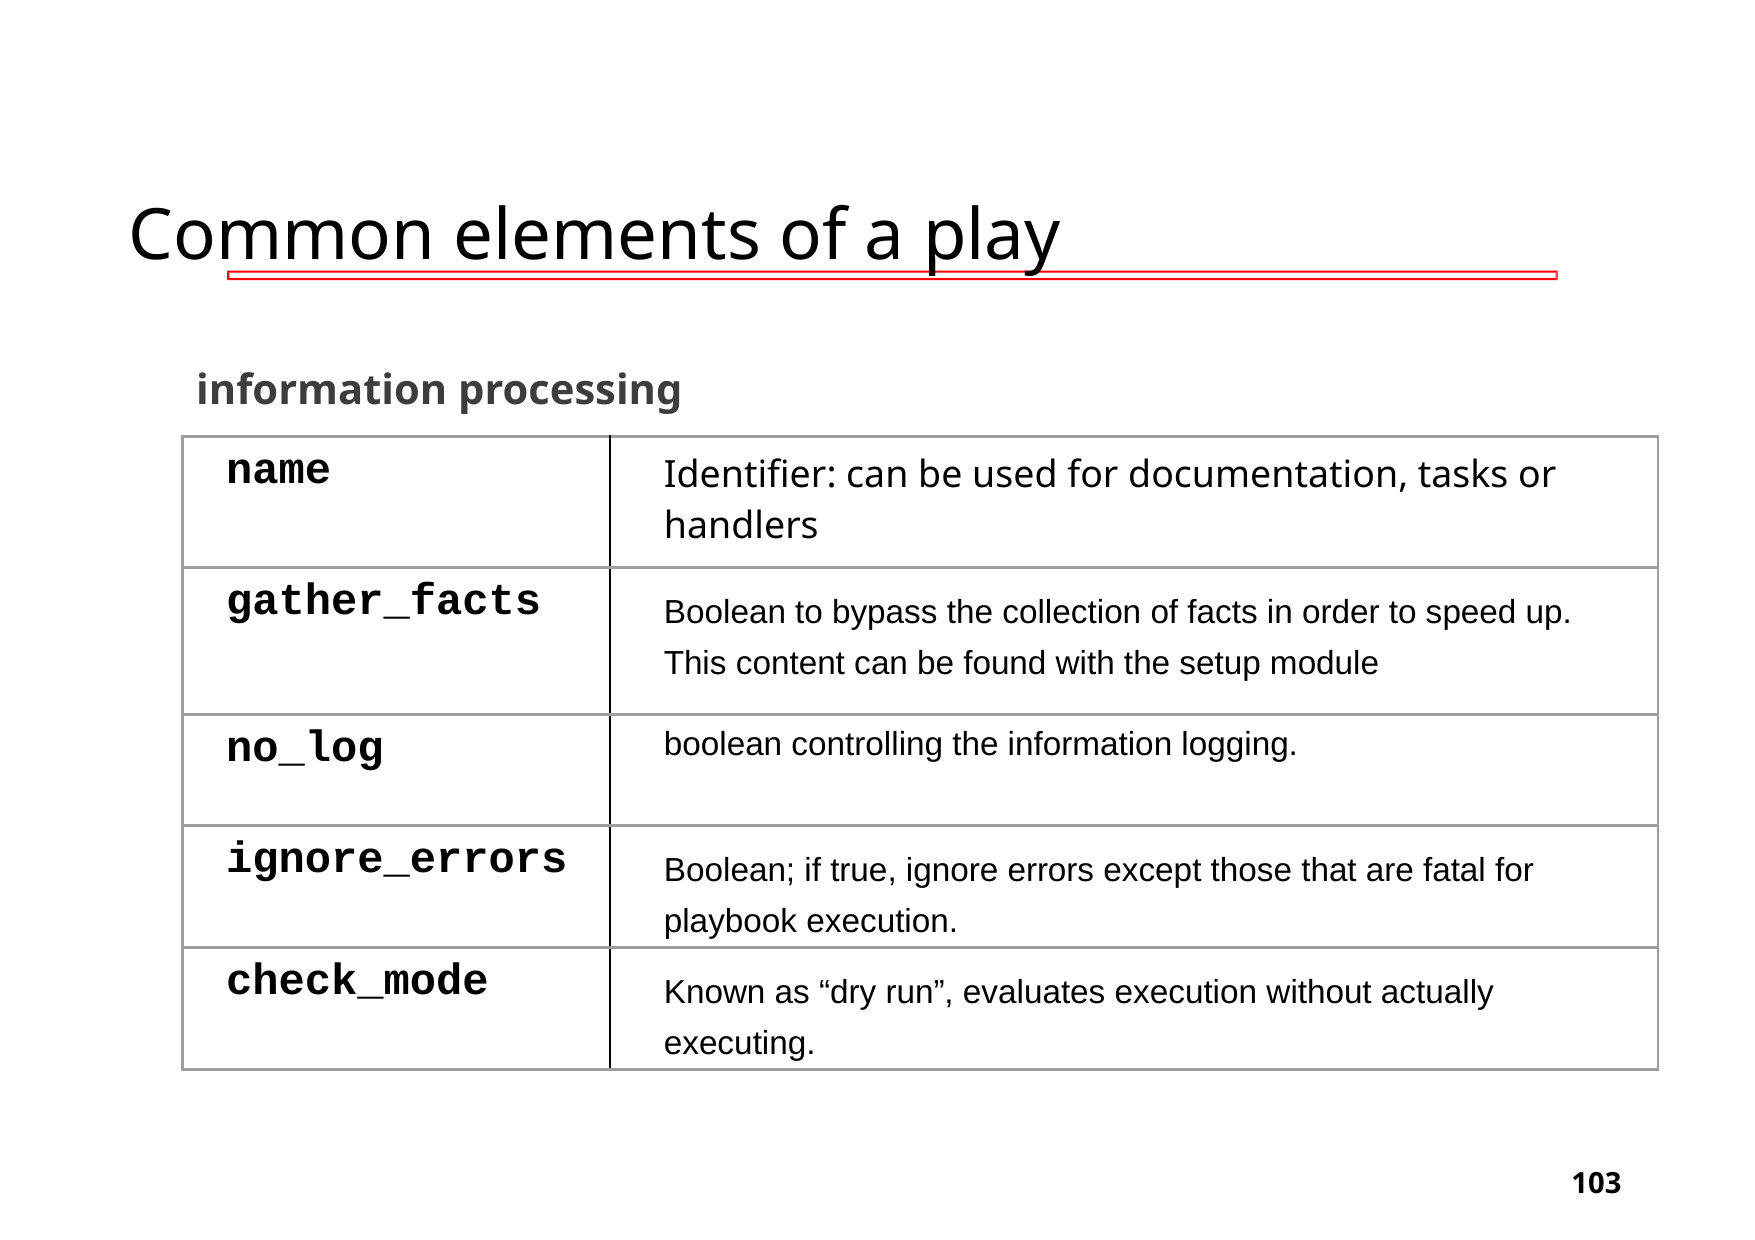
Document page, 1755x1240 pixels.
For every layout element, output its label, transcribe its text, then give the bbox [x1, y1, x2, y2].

text_box information processing [194, 360, 768, 413]
table_cell Known as “dry run”, evaluates execution without actually executing. [611, 949, 1657, 1068]
title Common elements of a play [127, 125, 1318, 335]
table_cell Boolean to bypass the collection of facts in order to speed up. This content can be found with the setup module [611, 569, 1657, 713]
table_header Identifier: can be used for documentation, tasks or handlers [611, 438, 1657, 566]
table_cell boolean controlling the information logging. [611, 716, 1657, 824]
table_cell no_log [184, 716, 609, 824]
table_cell ignore_errors [184, 827, 609, 946]
table_cell Boolean; if true, ignore errors except those that are fatal for playbook execution. [611, 827, 1657, 946]
table_cell gather_facts [184, 569, 609, 713]
table_cell check_mode [184, 949, 609, 1068]
slide_number ‹#› [1567, 1164, 1715, 1240]
table_header name [184, 438, 609, 566]
